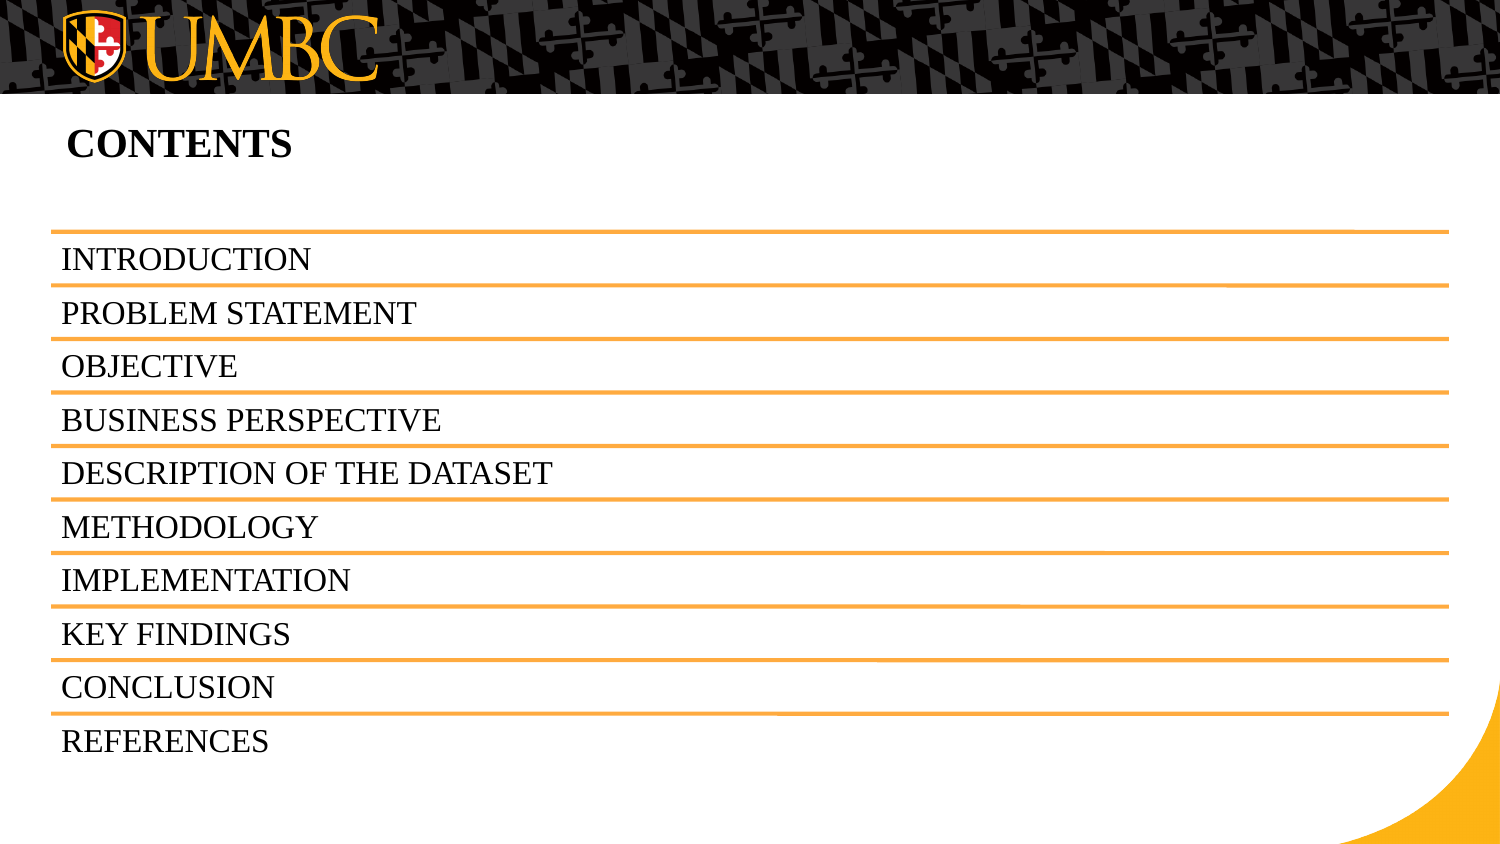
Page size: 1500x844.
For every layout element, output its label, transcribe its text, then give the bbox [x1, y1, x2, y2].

title CONTENTS [51, 106, 1449, 201]
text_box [50, 231, 1450, 768]
picture [1338, 679, 1500, 844]
picture [0, 0, 1500, 94]
